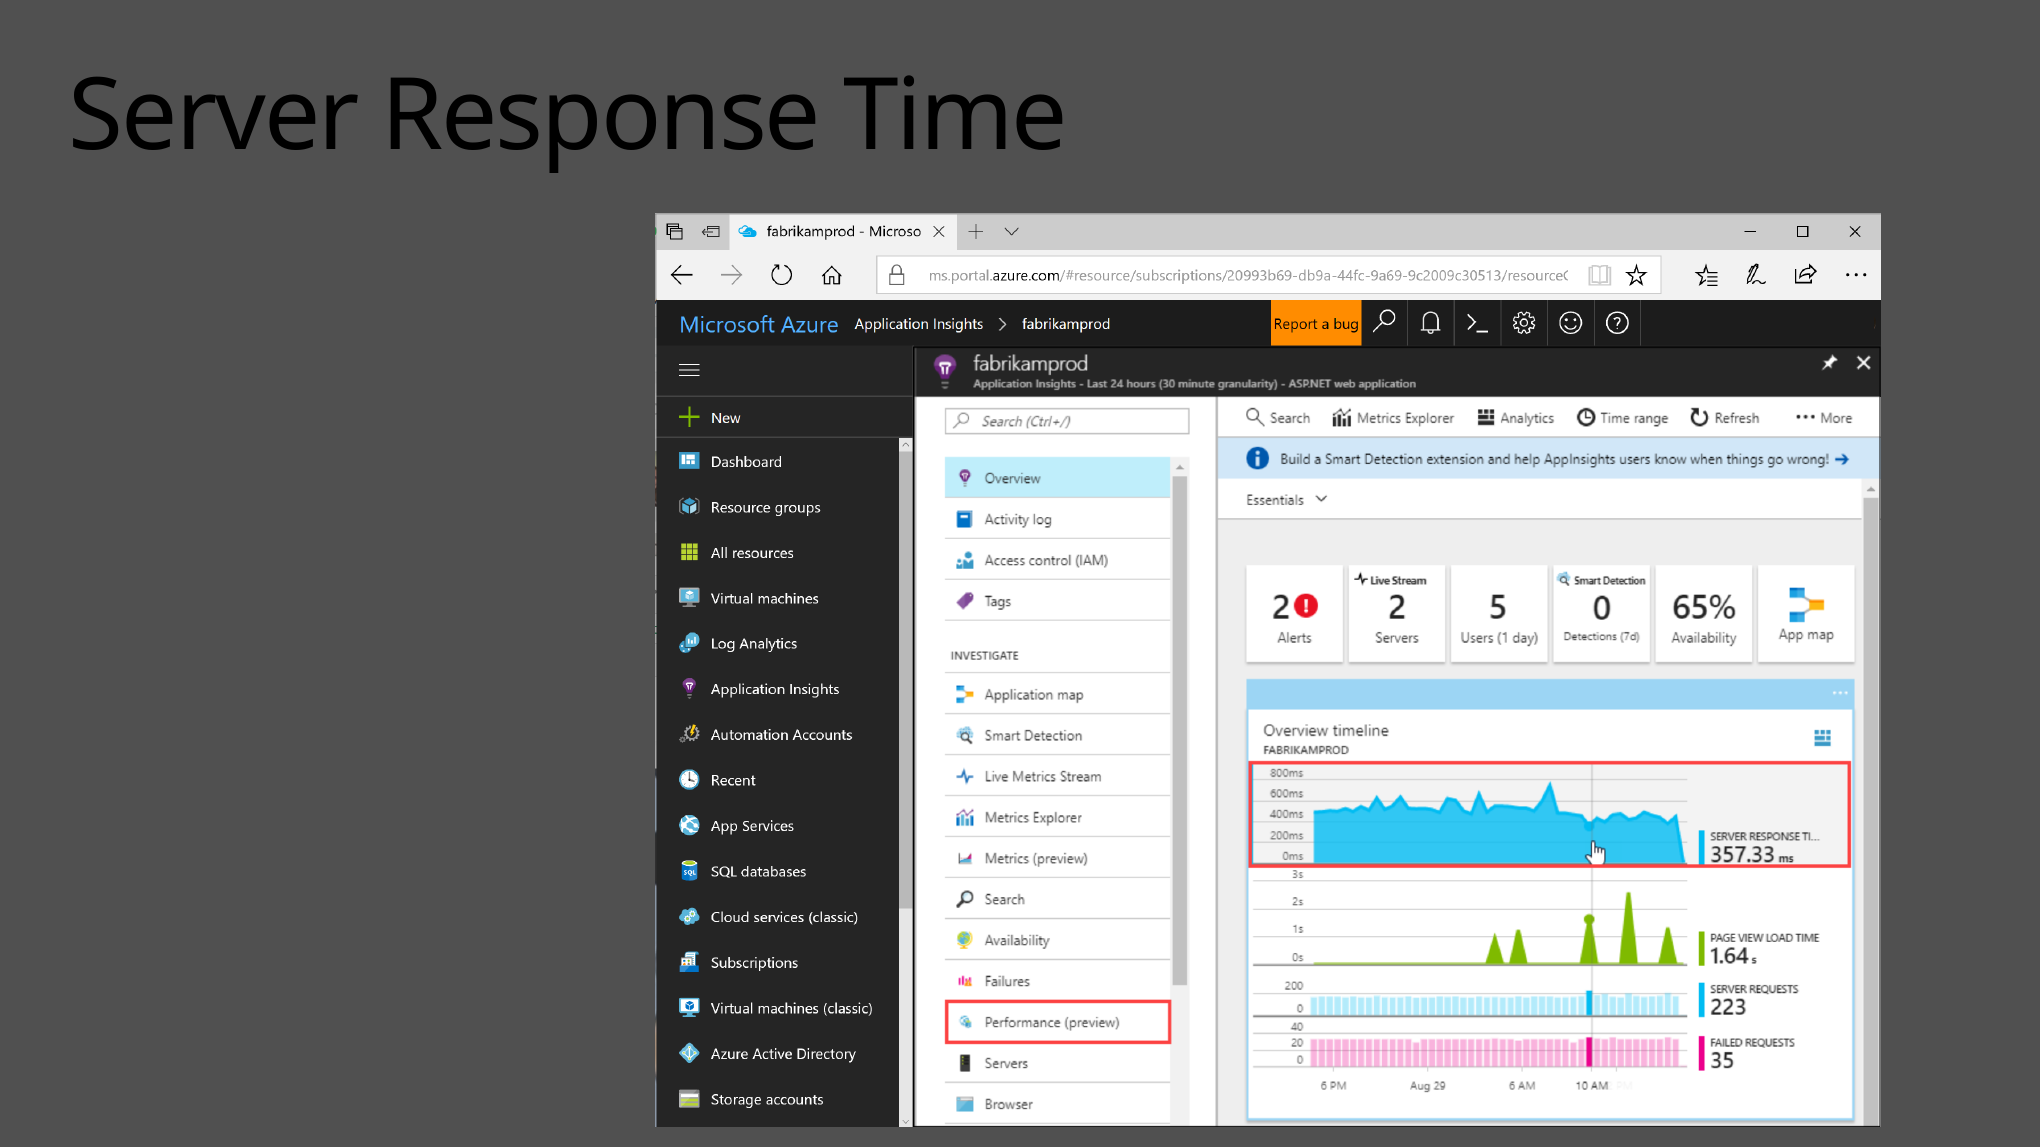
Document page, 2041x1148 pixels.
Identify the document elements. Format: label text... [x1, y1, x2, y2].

picture [655, 213, 1881, 1127]
title Server Response Time [45, 48, 1996, 199]
